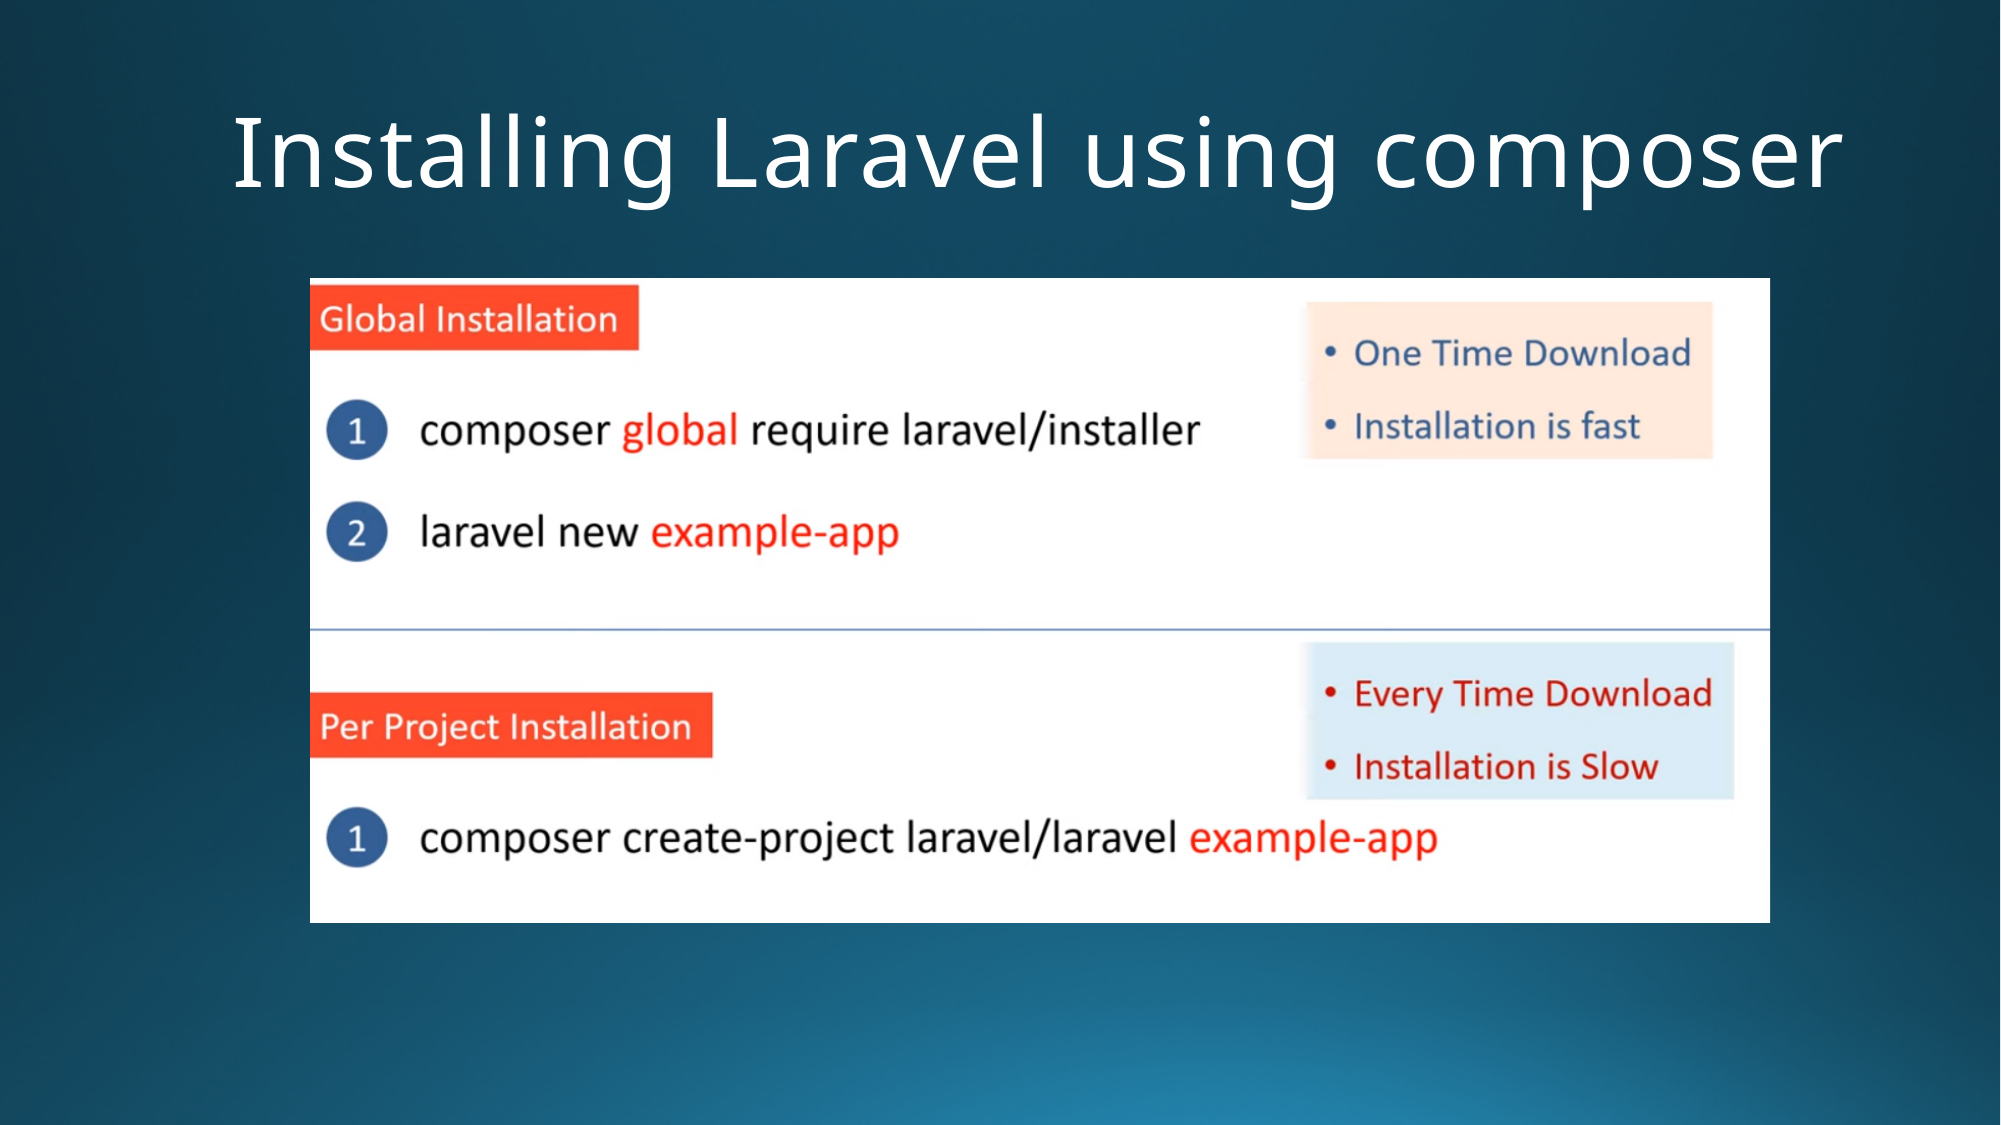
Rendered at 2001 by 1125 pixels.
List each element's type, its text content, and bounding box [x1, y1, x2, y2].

picture [0, 0, 2001, 1125]
title Installing Laravel using composer [205, 85, 1875, 227]
